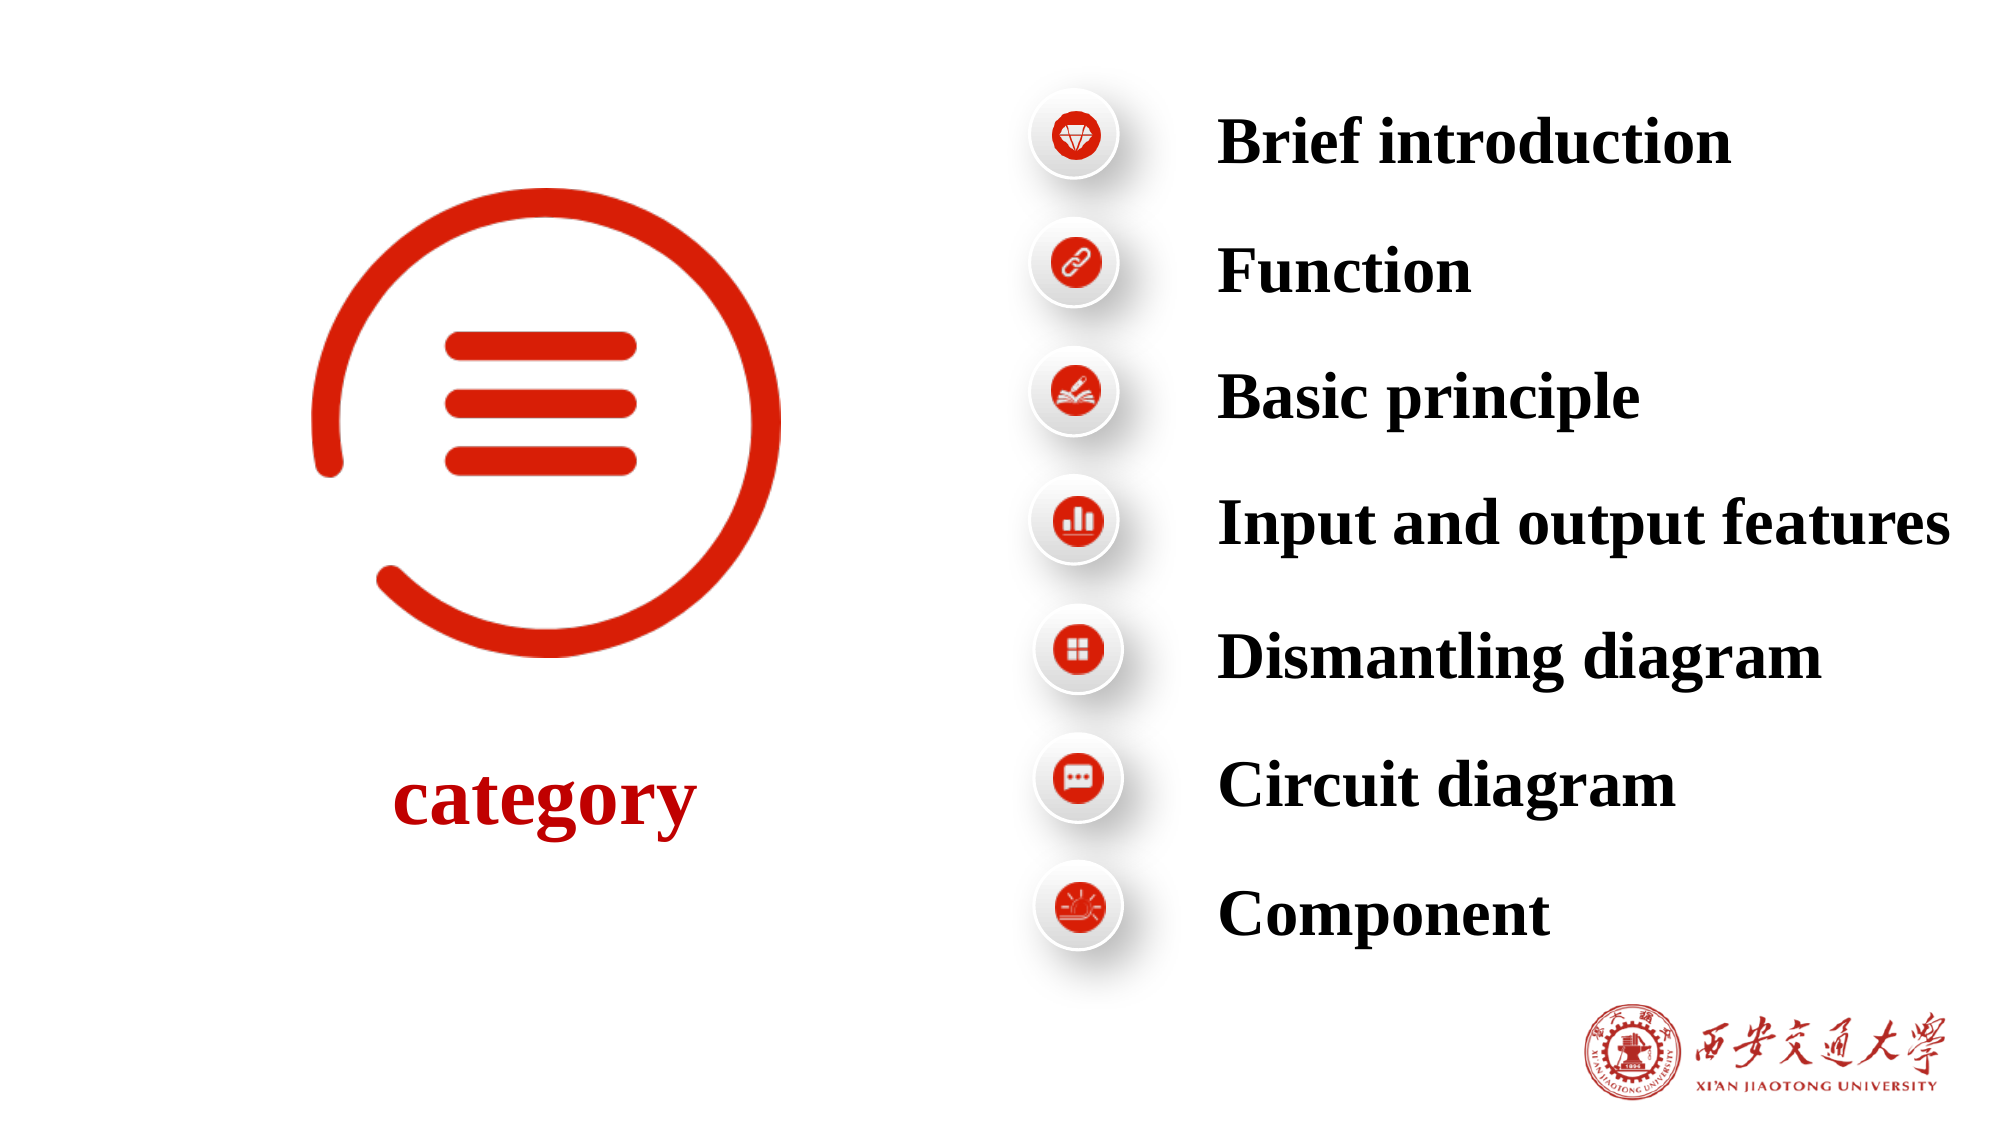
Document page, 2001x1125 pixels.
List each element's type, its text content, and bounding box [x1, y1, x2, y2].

text_box Basic principle [1202, 344, 1812, 440]
picture [311, 188, 781, 658]
text_box Function [1202, 218, 1583, 313]
text_box Brief introduction [1202, 89, 1839, 185]
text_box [1029, 89, 1119, 179]
text_box Component [1202, 861, 1681, 956]
text_box Input and output features [1202, 470, 2000, 566]
text_box category [354, 733, 737, 849]
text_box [1029, 218, 1119, 307]
text_box Circuit diagram [1202, 732, 1797, 828]
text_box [1033, 861, 1123, 950]
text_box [1029, 347, 1119, 436]
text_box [1033, 605, 1123, 694]
text_box Dismantling diagram [1202, 604, 1966, 699]
picture [1580, 999, 1956, 1104]
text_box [1033, 733, 1123, 823]
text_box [1029, 475, 1119, 565]
